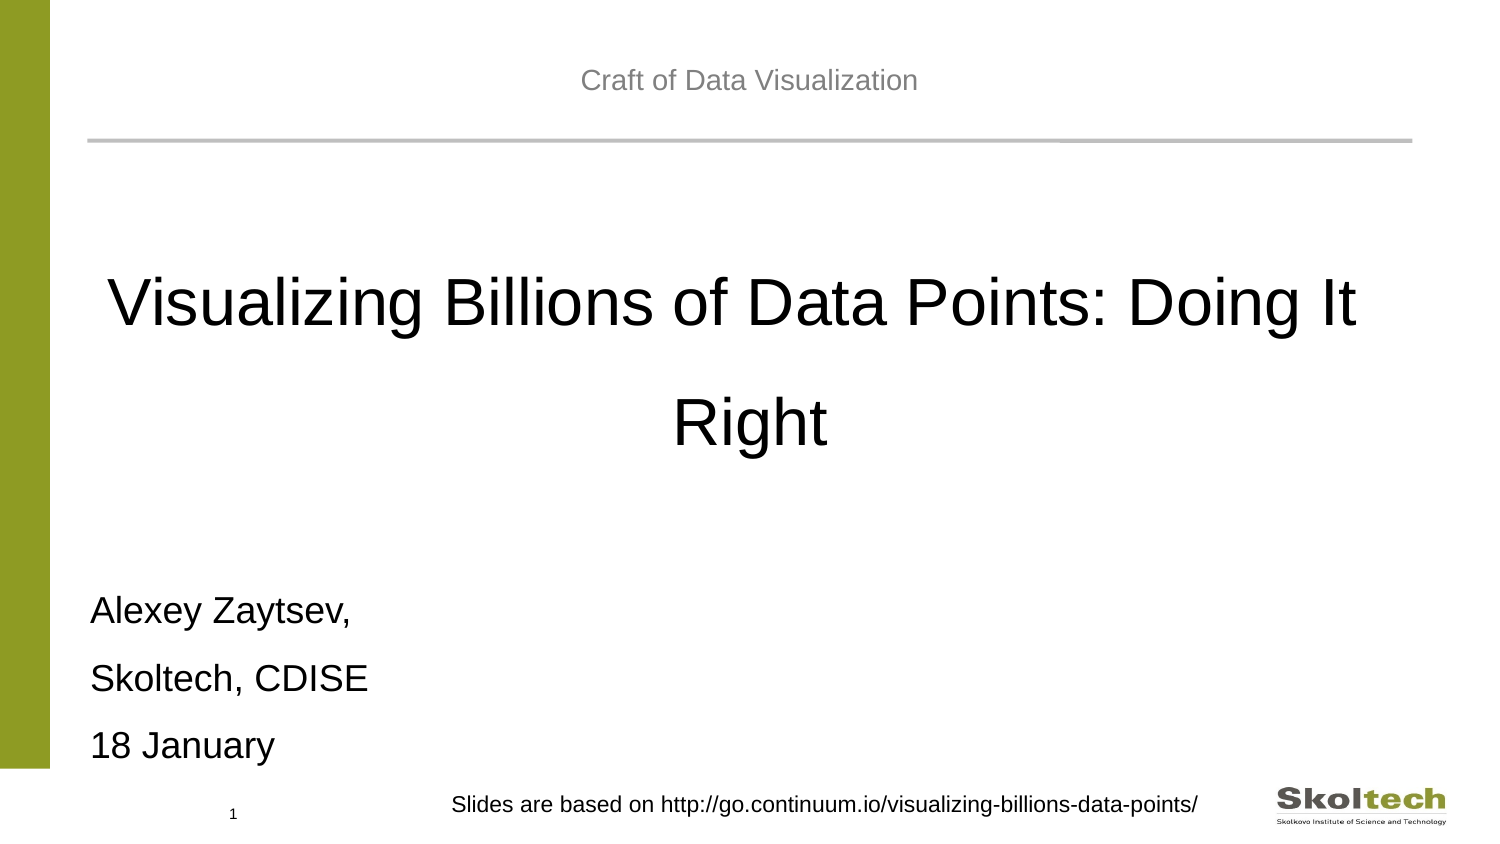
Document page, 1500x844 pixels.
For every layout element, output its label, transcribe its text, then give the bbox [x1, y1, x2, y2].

picture [1275, 787, 1450, 826]
list Visualizing Billions of Data Points: Doing It Right Alexey Zaytsev, Skoltech, CDISE 18 January [75, 159, 1392, 666]
text_box Slides are based on http://go.continuum.io/visualizing-billions-data-points/ [436, 782, 1221, 825]
slide_number 1 [62, 796, 405, 844]
text_box Craft of Data Visualization [0, 53, 1500, 104]
